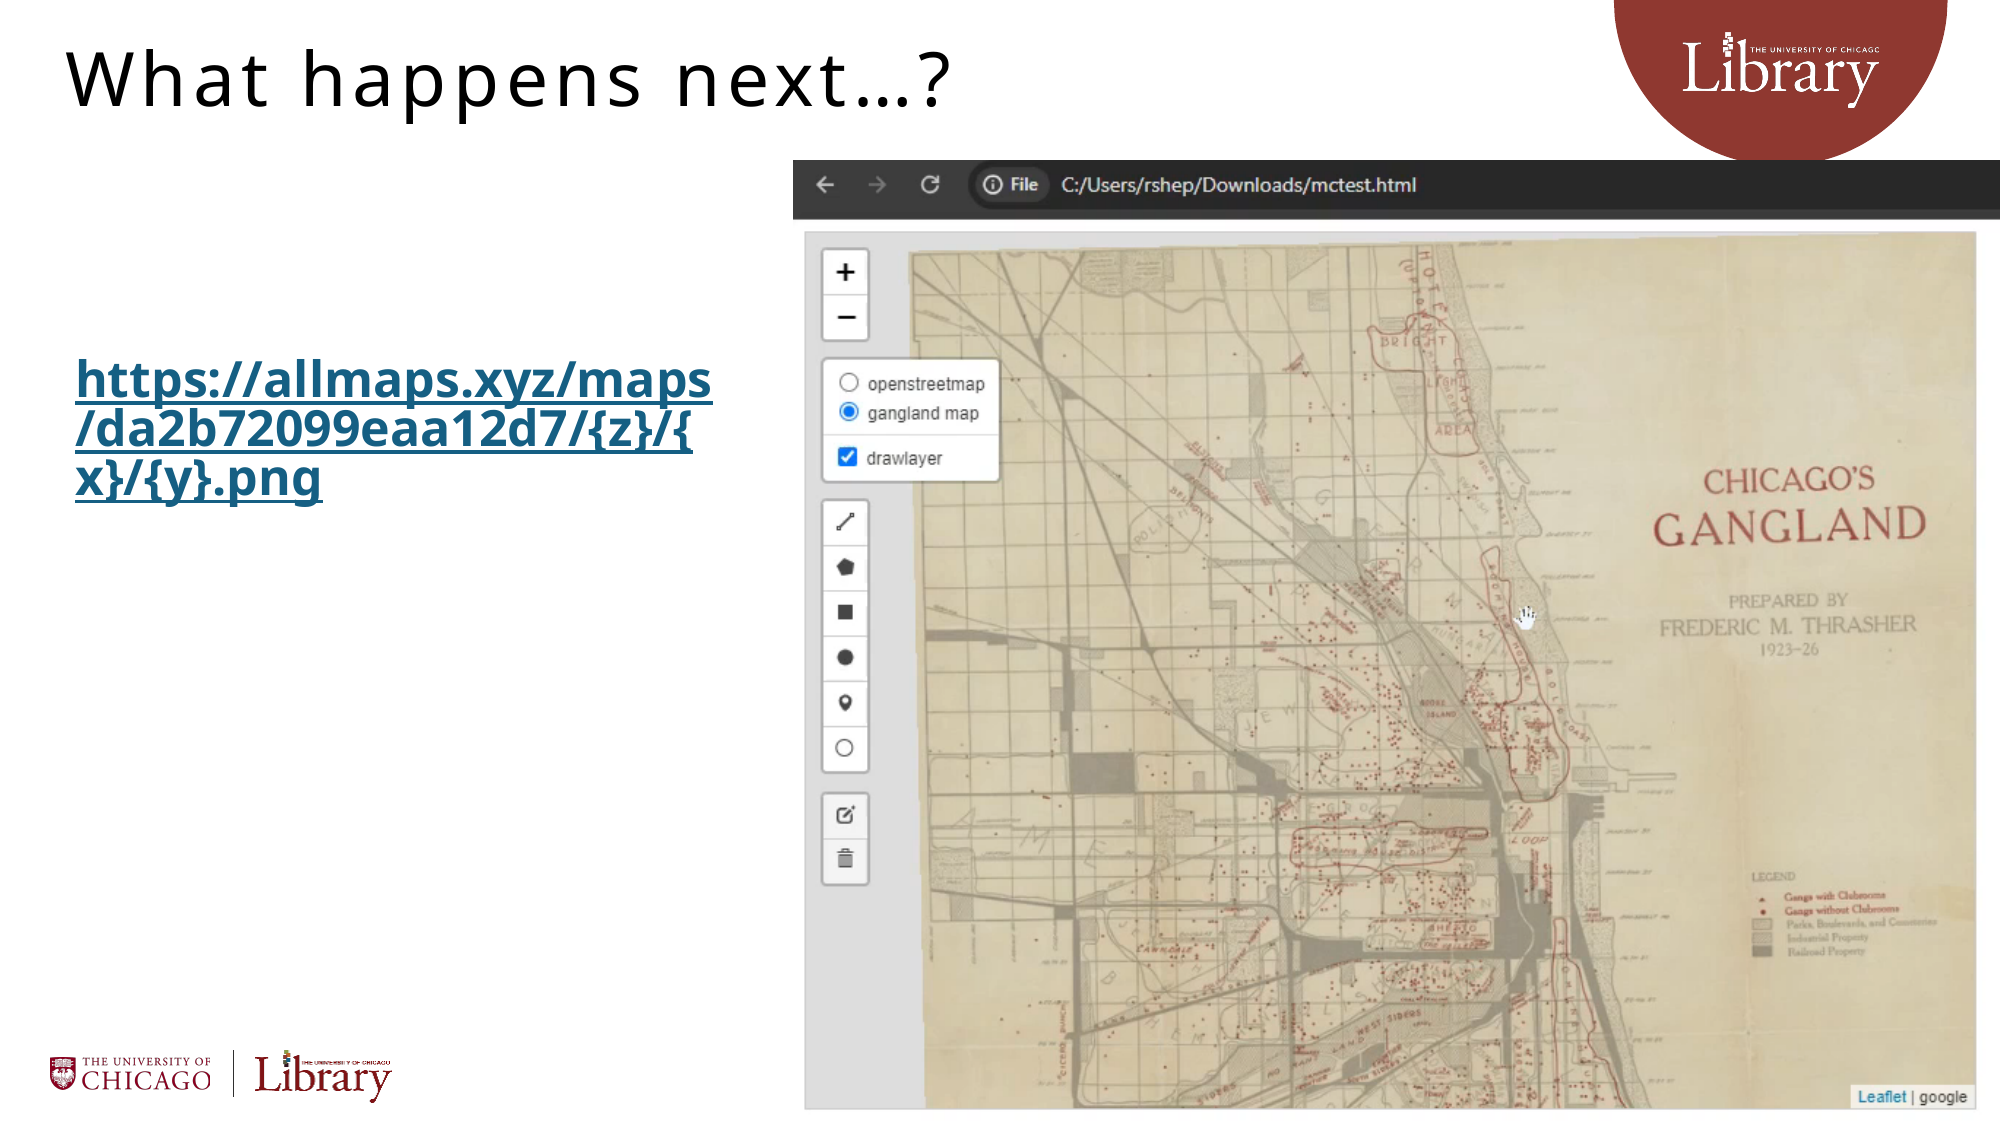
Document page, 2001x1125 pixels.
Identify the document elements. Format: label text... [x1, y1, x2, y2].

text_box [793, 159, 2000, 1124]
list https://allmaps.xyz/maps/da2b72099eaa12d7/{z}/{x}/{y}.png [60, 185, 737, 667]
picture [253, 1050, 392, 1103]
title What happens next…? [50, 34, 1604, 132]
